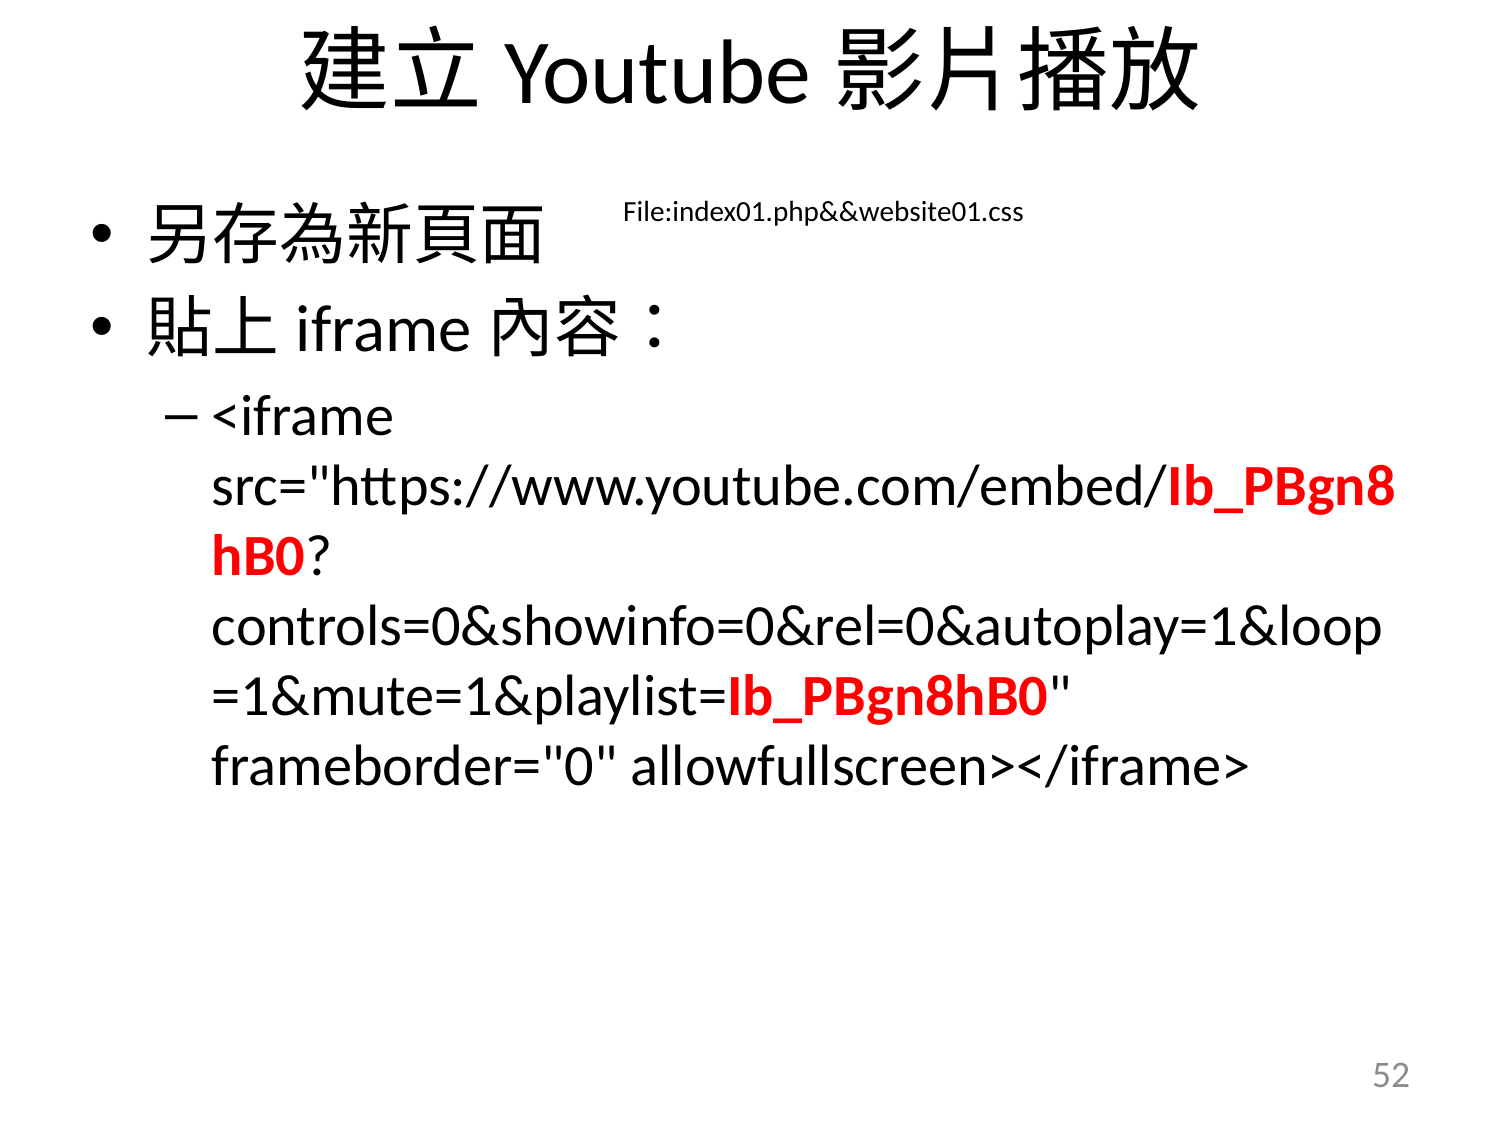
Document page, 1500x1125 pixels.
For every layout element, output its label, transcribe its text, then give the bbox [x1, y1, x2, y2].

slide_number 52 [1074, 1042, 1425, 1103]
text_box File:index01.php&&website01.css [608, 184, 1376, 280]
title 建立Youtube影片播放 [75, 0, 1425, 161]
list 另存為新頁面 貼上iframe內容： <iframe src="https://www.youtube.com/embed/Ib_PBgn8hB0?controls=0&showinfo=0&rel=0&autoplay=1&loop=1&mute=1&playlist=Ib_PBgn8hB0" frameborder="0" allowfullscreen></iframe> [75, 184, 1425, 1106]
